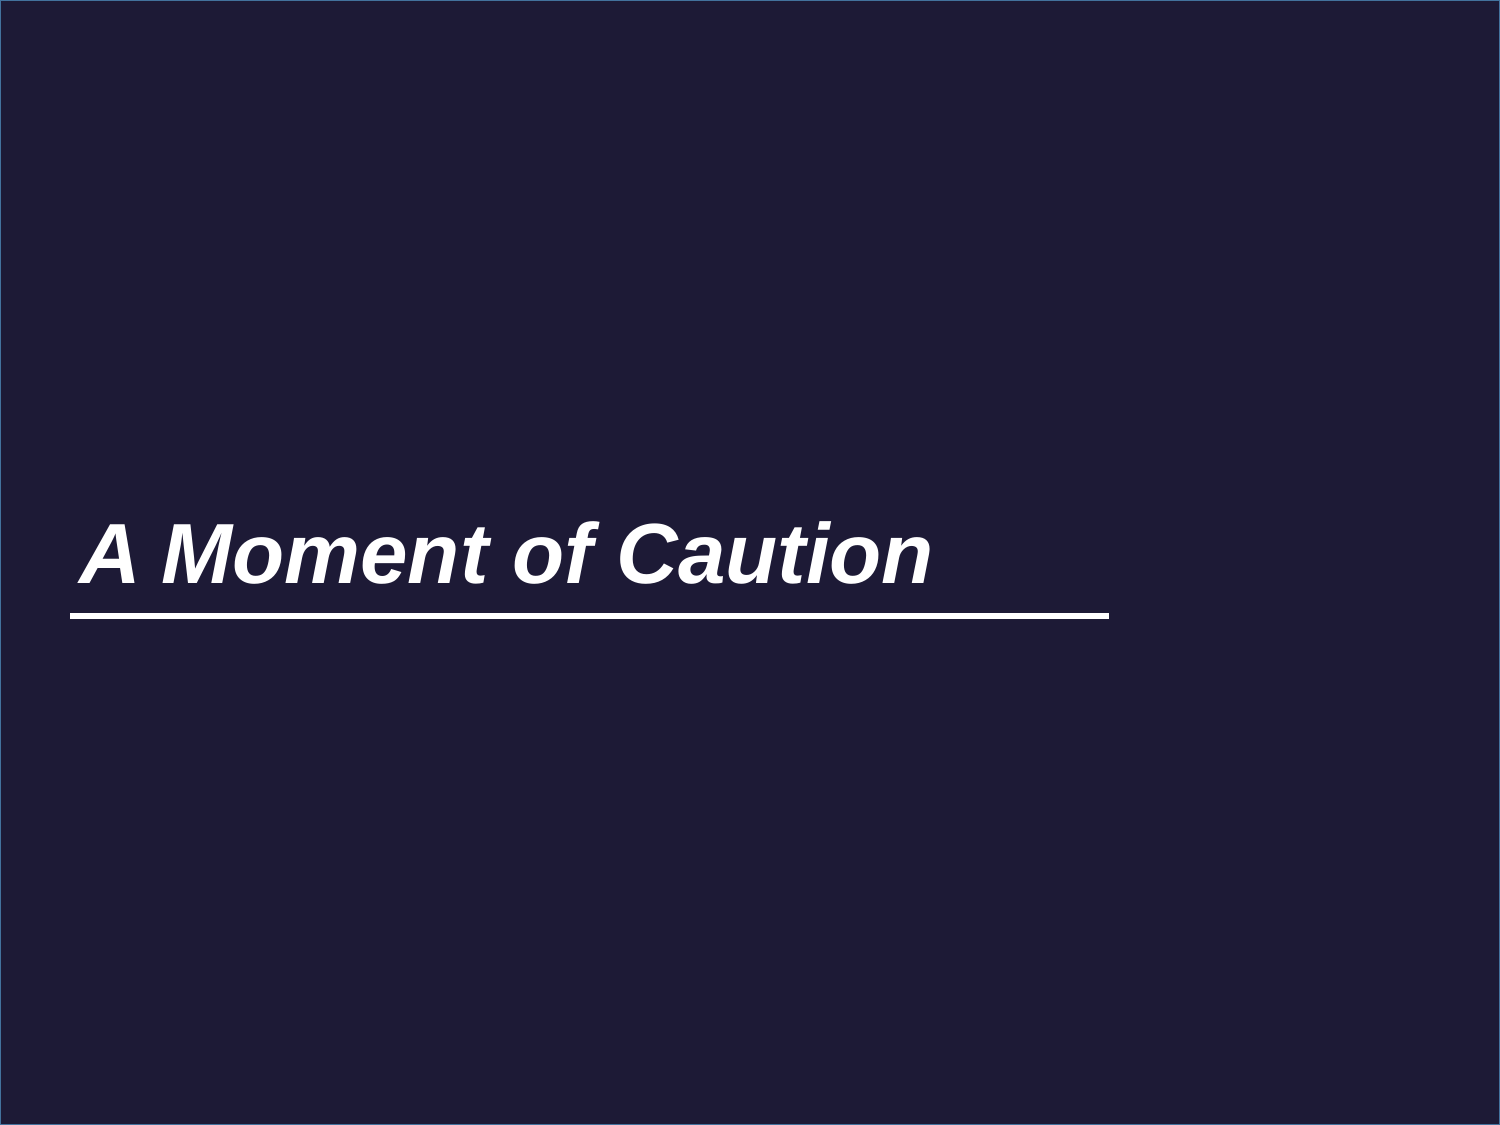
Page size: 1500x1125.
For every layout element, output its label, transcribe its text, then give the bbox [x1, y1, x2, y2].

title A Moment of Caution [64, 484, 1415, 628]
